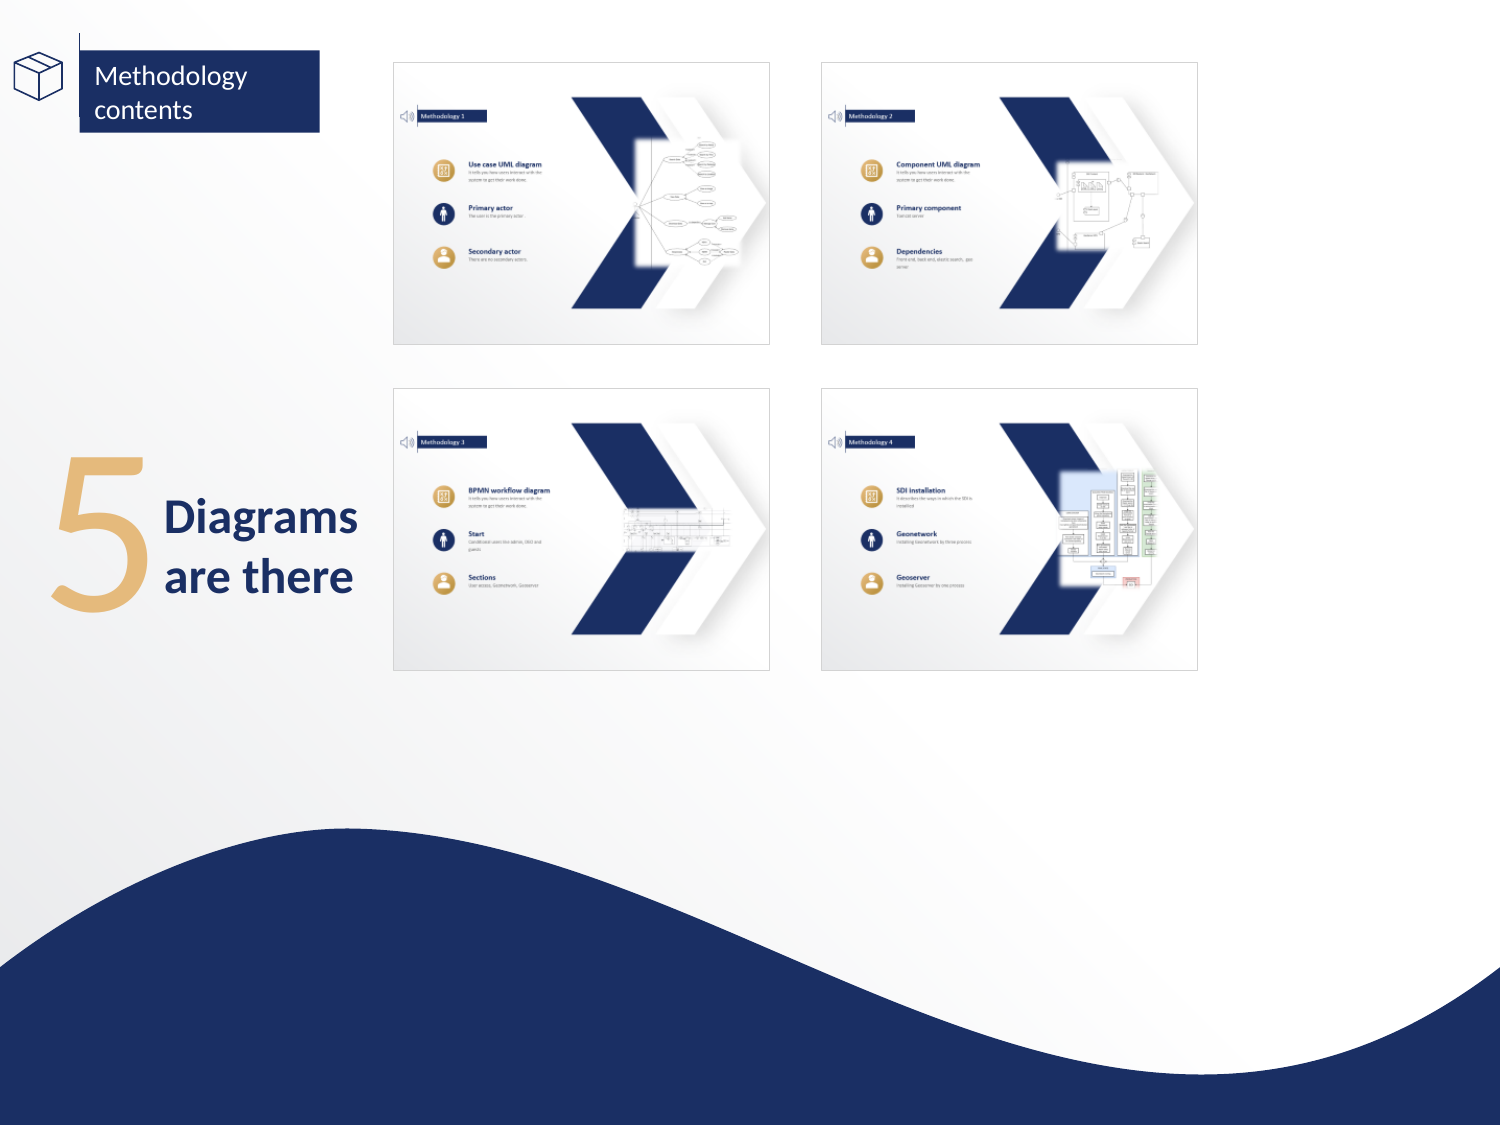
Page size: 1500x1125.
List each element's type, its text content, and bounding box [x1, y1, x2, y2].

text_box 5 [26, 364, 105, 667]
text_box [0, 828, 1500, 1125]
text_box Diagrams are there [149, 476, 393, 611]
picture [822, 63, 1197, 344]
picture [822, 389, 1197, 670]
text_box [13, 33, 320, 134]
picture [394, 63, 769, 344]
picture [394, 389, 769, 670]
